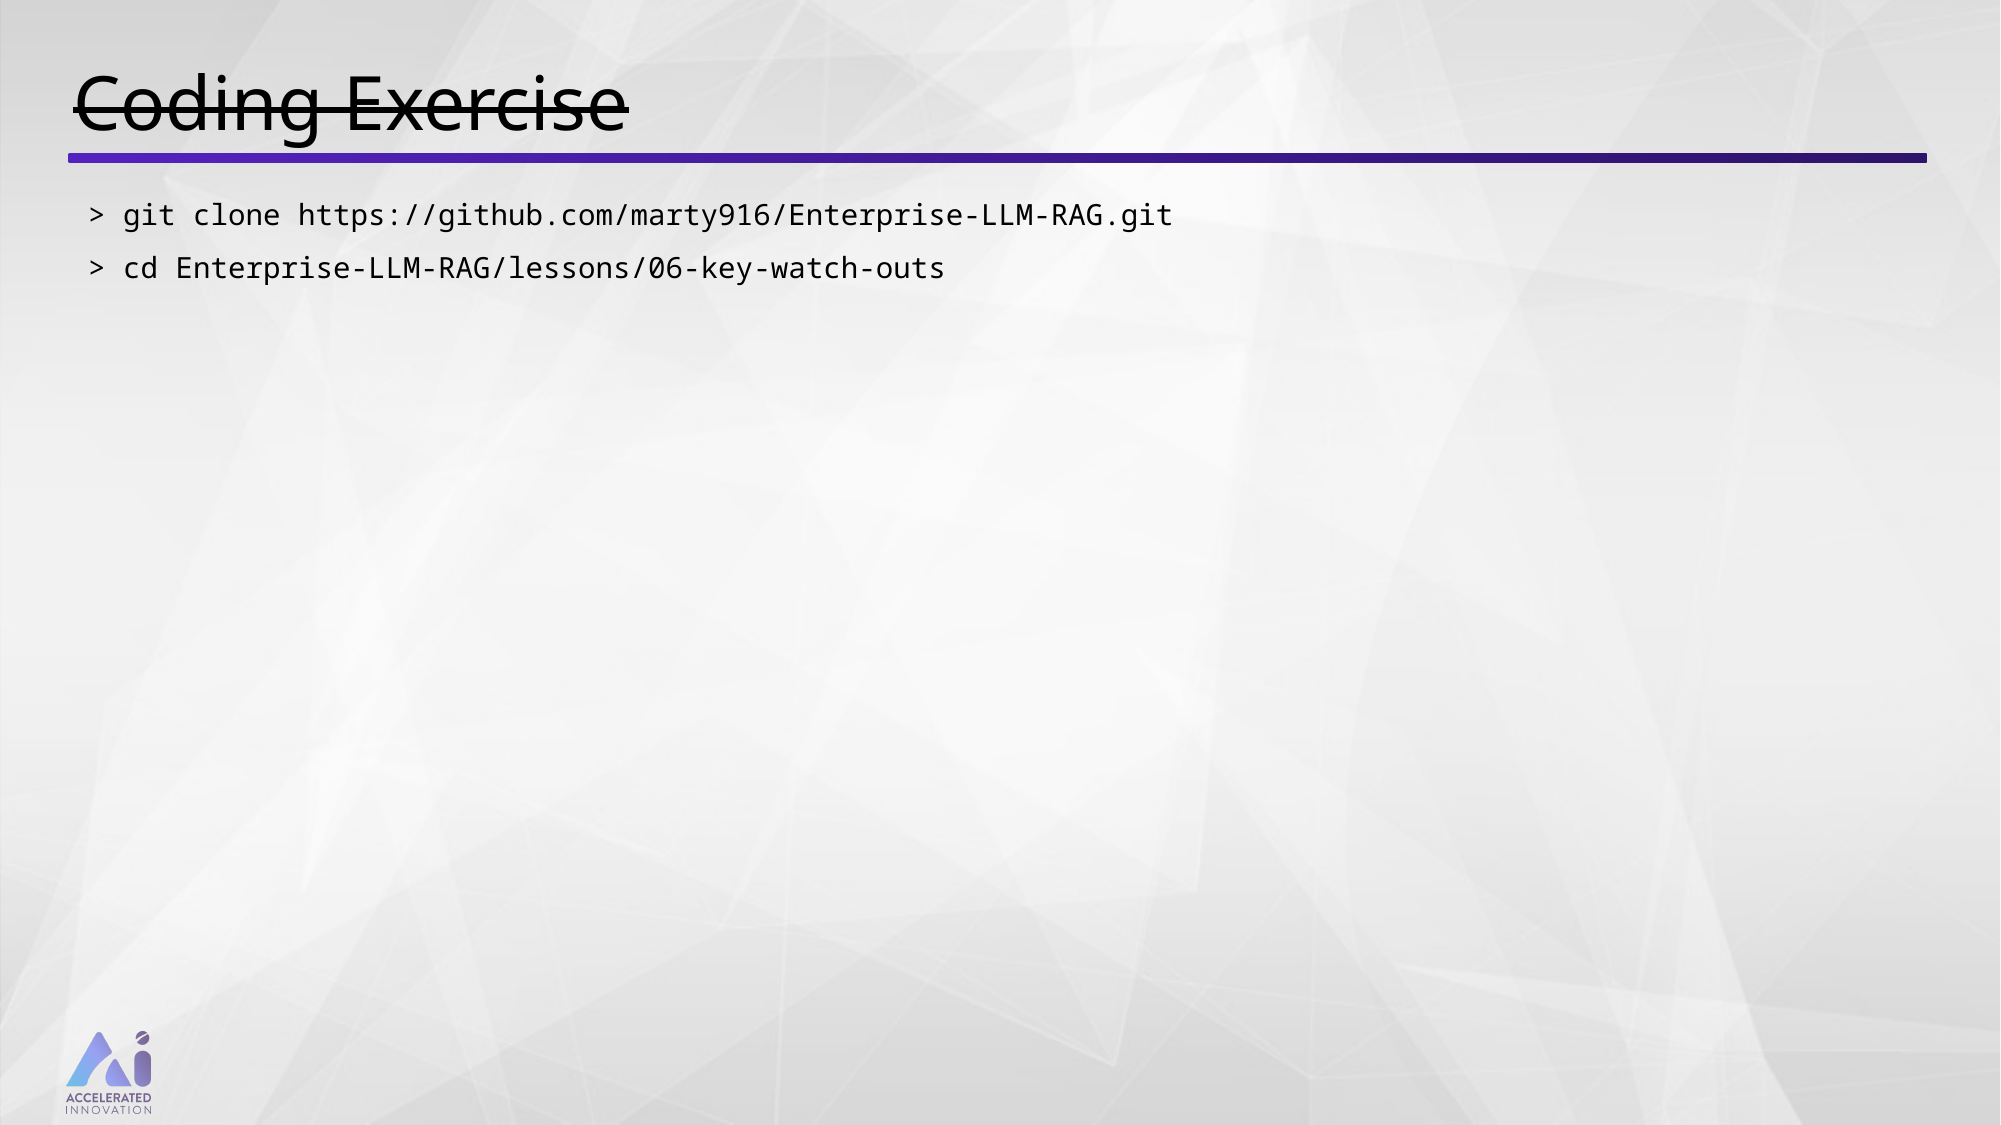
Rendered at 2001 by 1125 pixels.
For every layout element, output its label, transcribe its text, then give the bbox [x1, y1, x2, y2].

title Coding Exercise [73, 32, 1925, 154]
picture [0, 0, 2001, 1125]
list > git clone https://github.com/marty916/Enterprise-LLM-RAG.git > cd Enterprise-LLM-RAG/lessons/06-key-watch-outs [73, 193, 1925, 1014]
